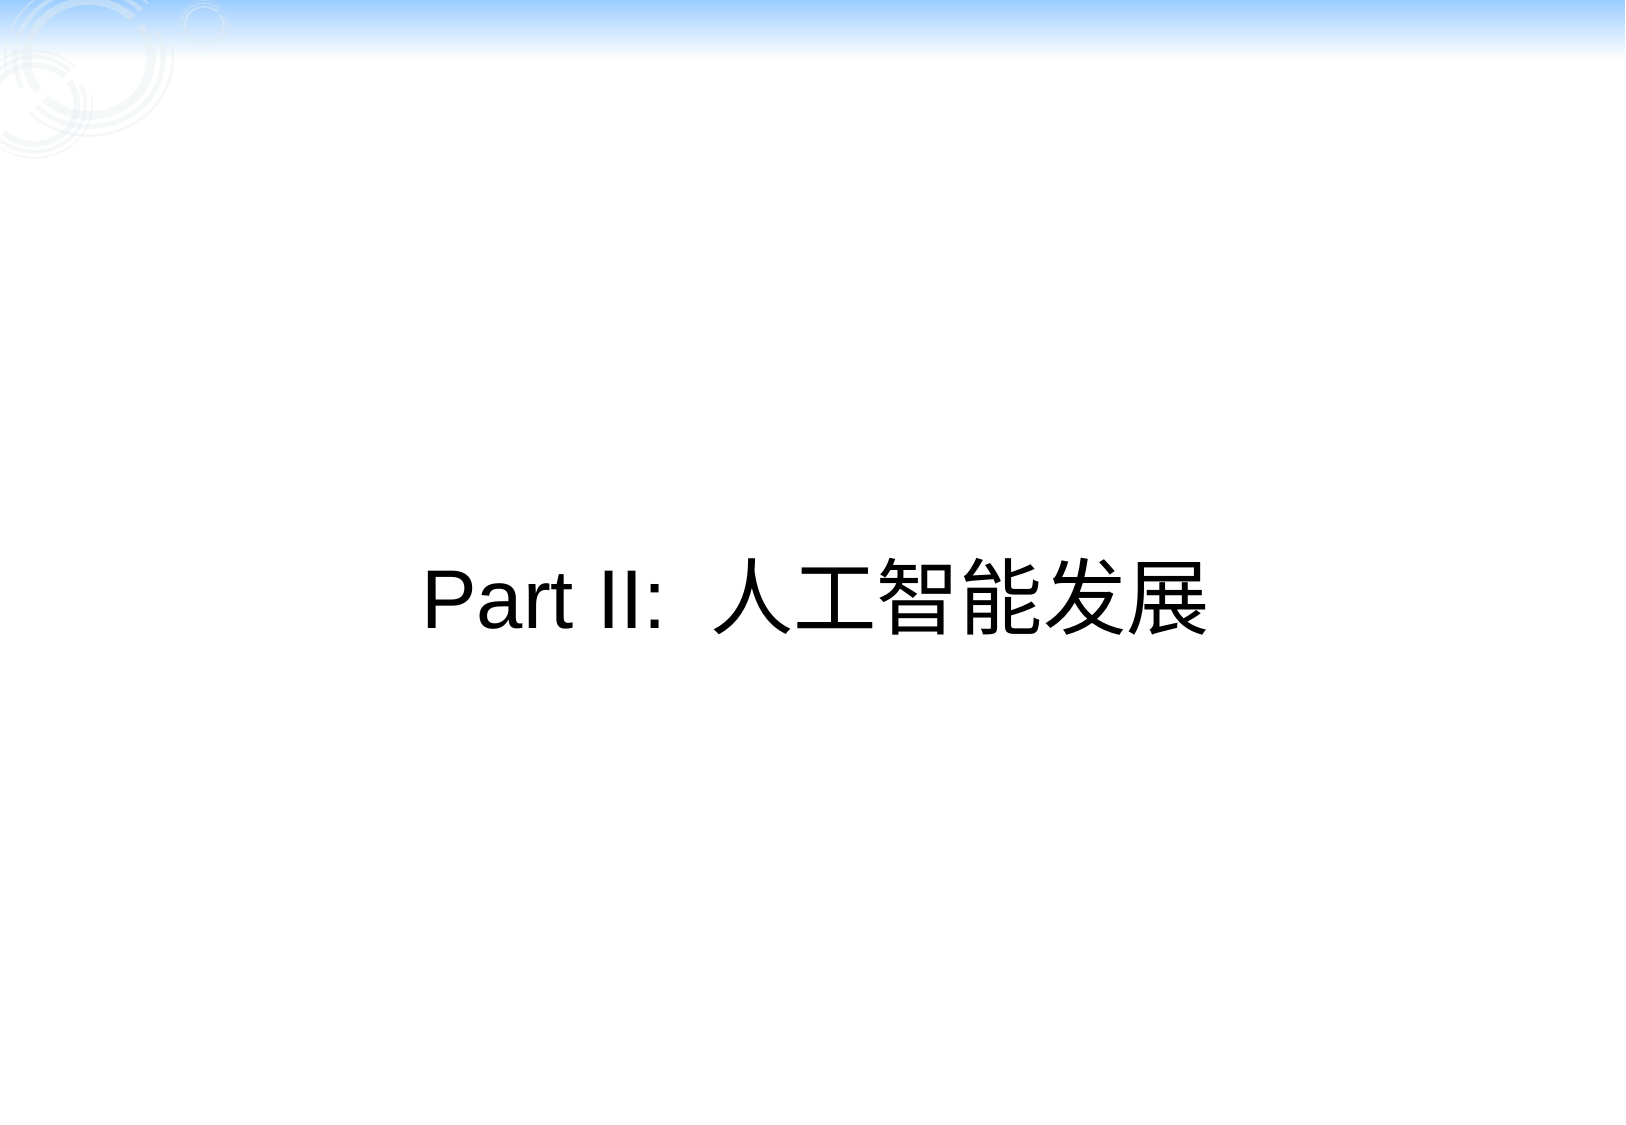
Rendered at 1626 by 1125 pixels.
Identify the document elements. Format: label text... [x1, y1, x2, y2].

title Part II: 人工智能发展 [124, 474, 1507, 717]
